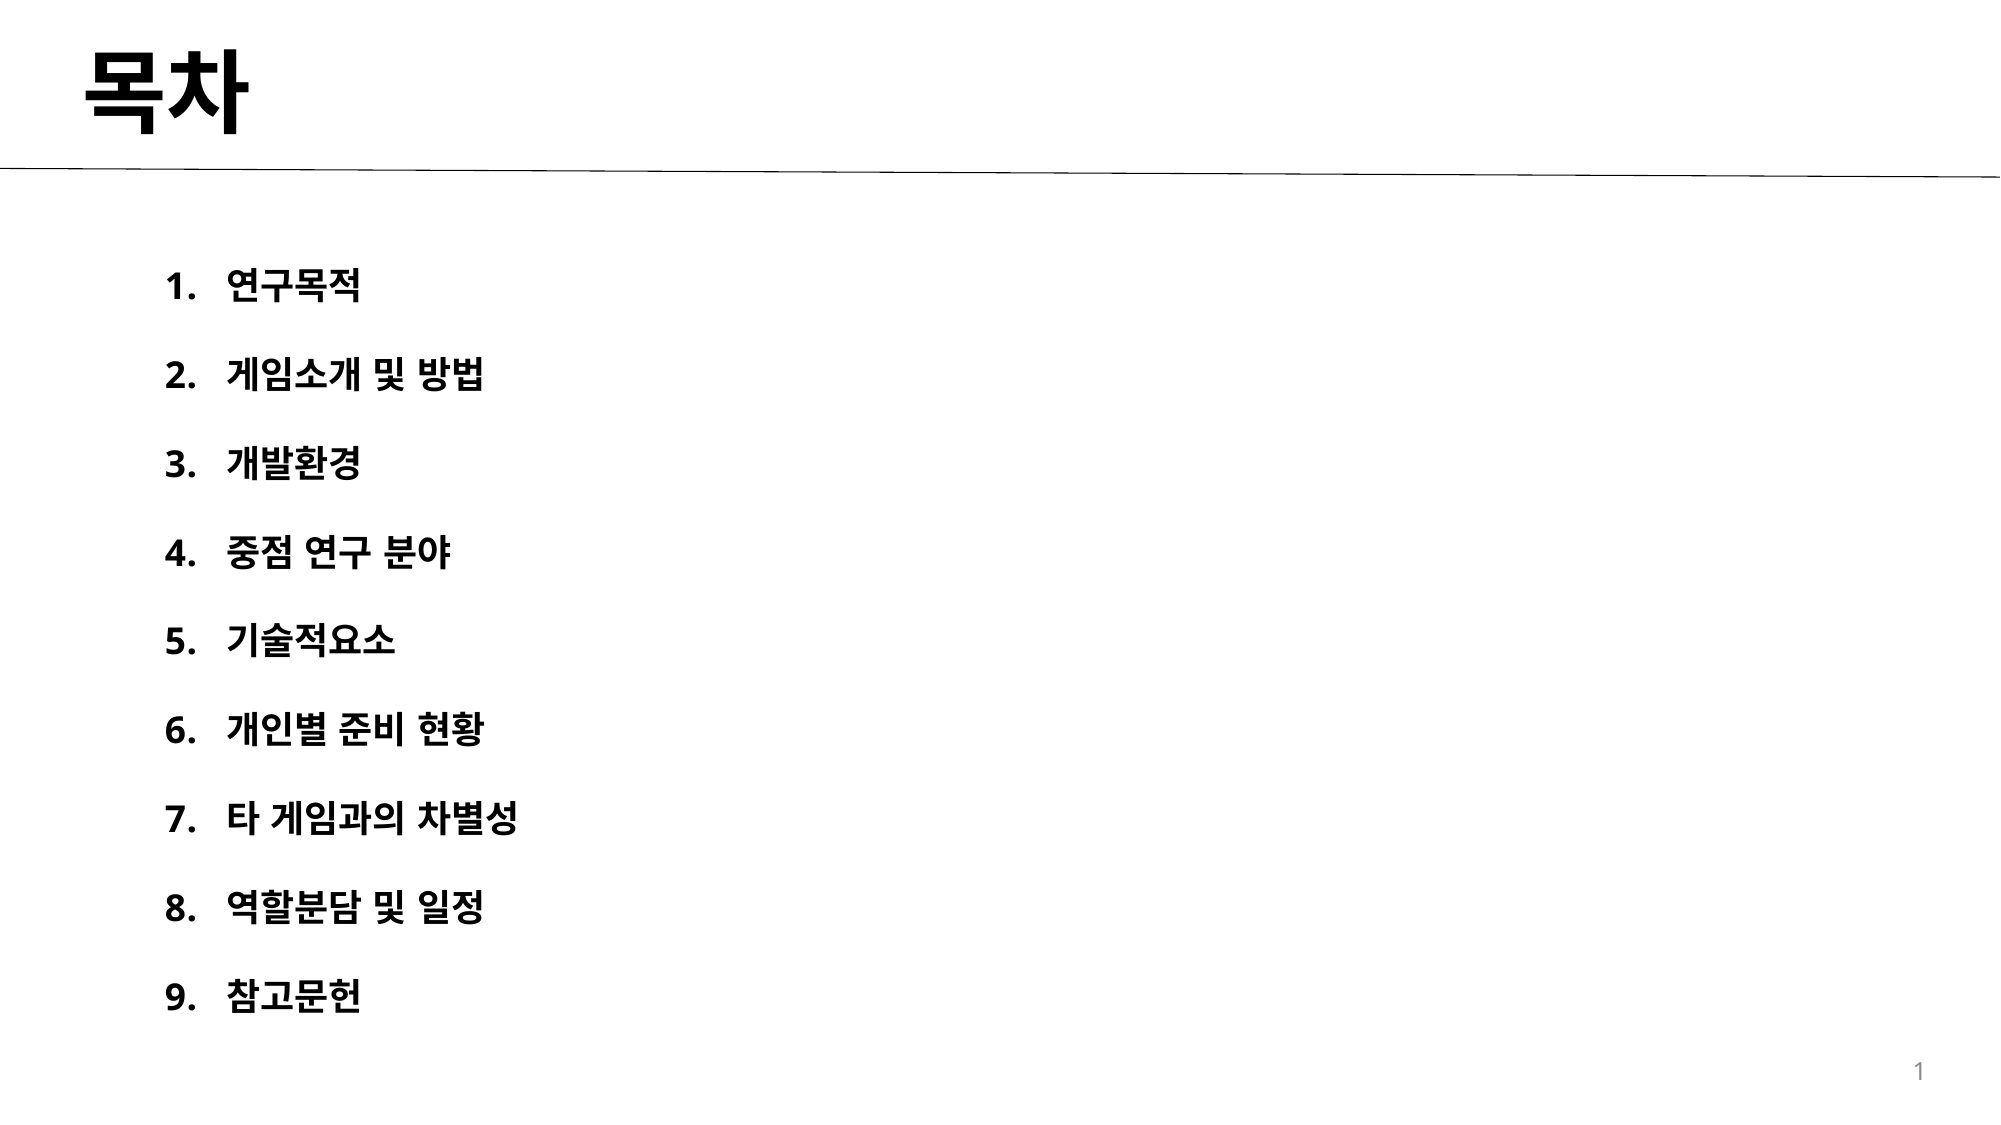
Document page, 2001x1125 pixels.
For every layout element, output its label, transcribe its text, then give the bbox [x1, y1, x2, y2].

slide_number 1 [1491, 1042, 1942, 1103]
list 연구목적 게임소개 및 방법 개발환경 중점 연구 분야 기술적요소 개인별 준비 현황 타 게임과의 차별성 역할분담 및 일정 참고문헌 [137, 210, 1863, 1027]
text_box 목차 [67, 26, 809, 152]
